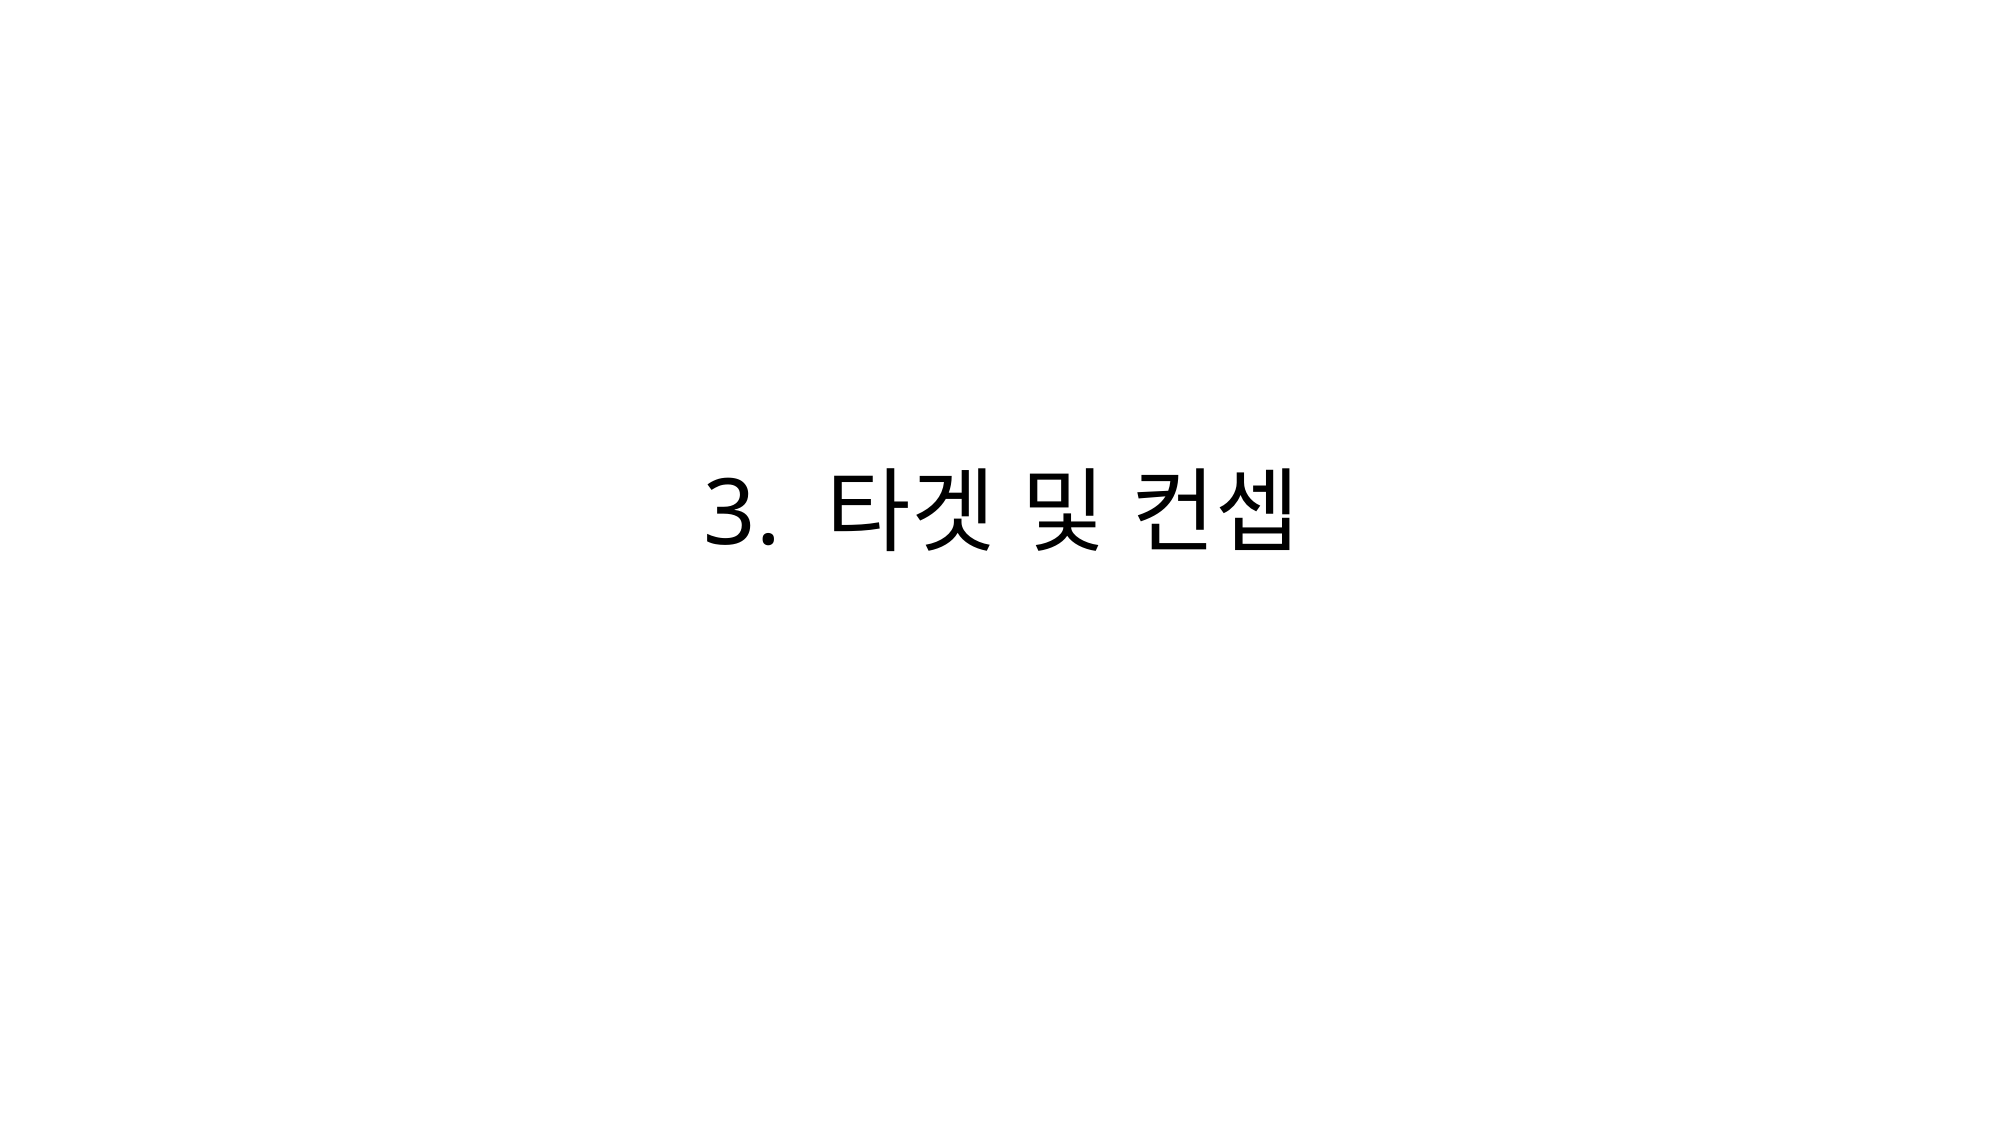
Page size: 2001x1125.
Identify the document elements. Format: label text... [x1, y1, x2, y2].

title 3. 타겟 및 컨셉 [688, 429, 1382, 600]
